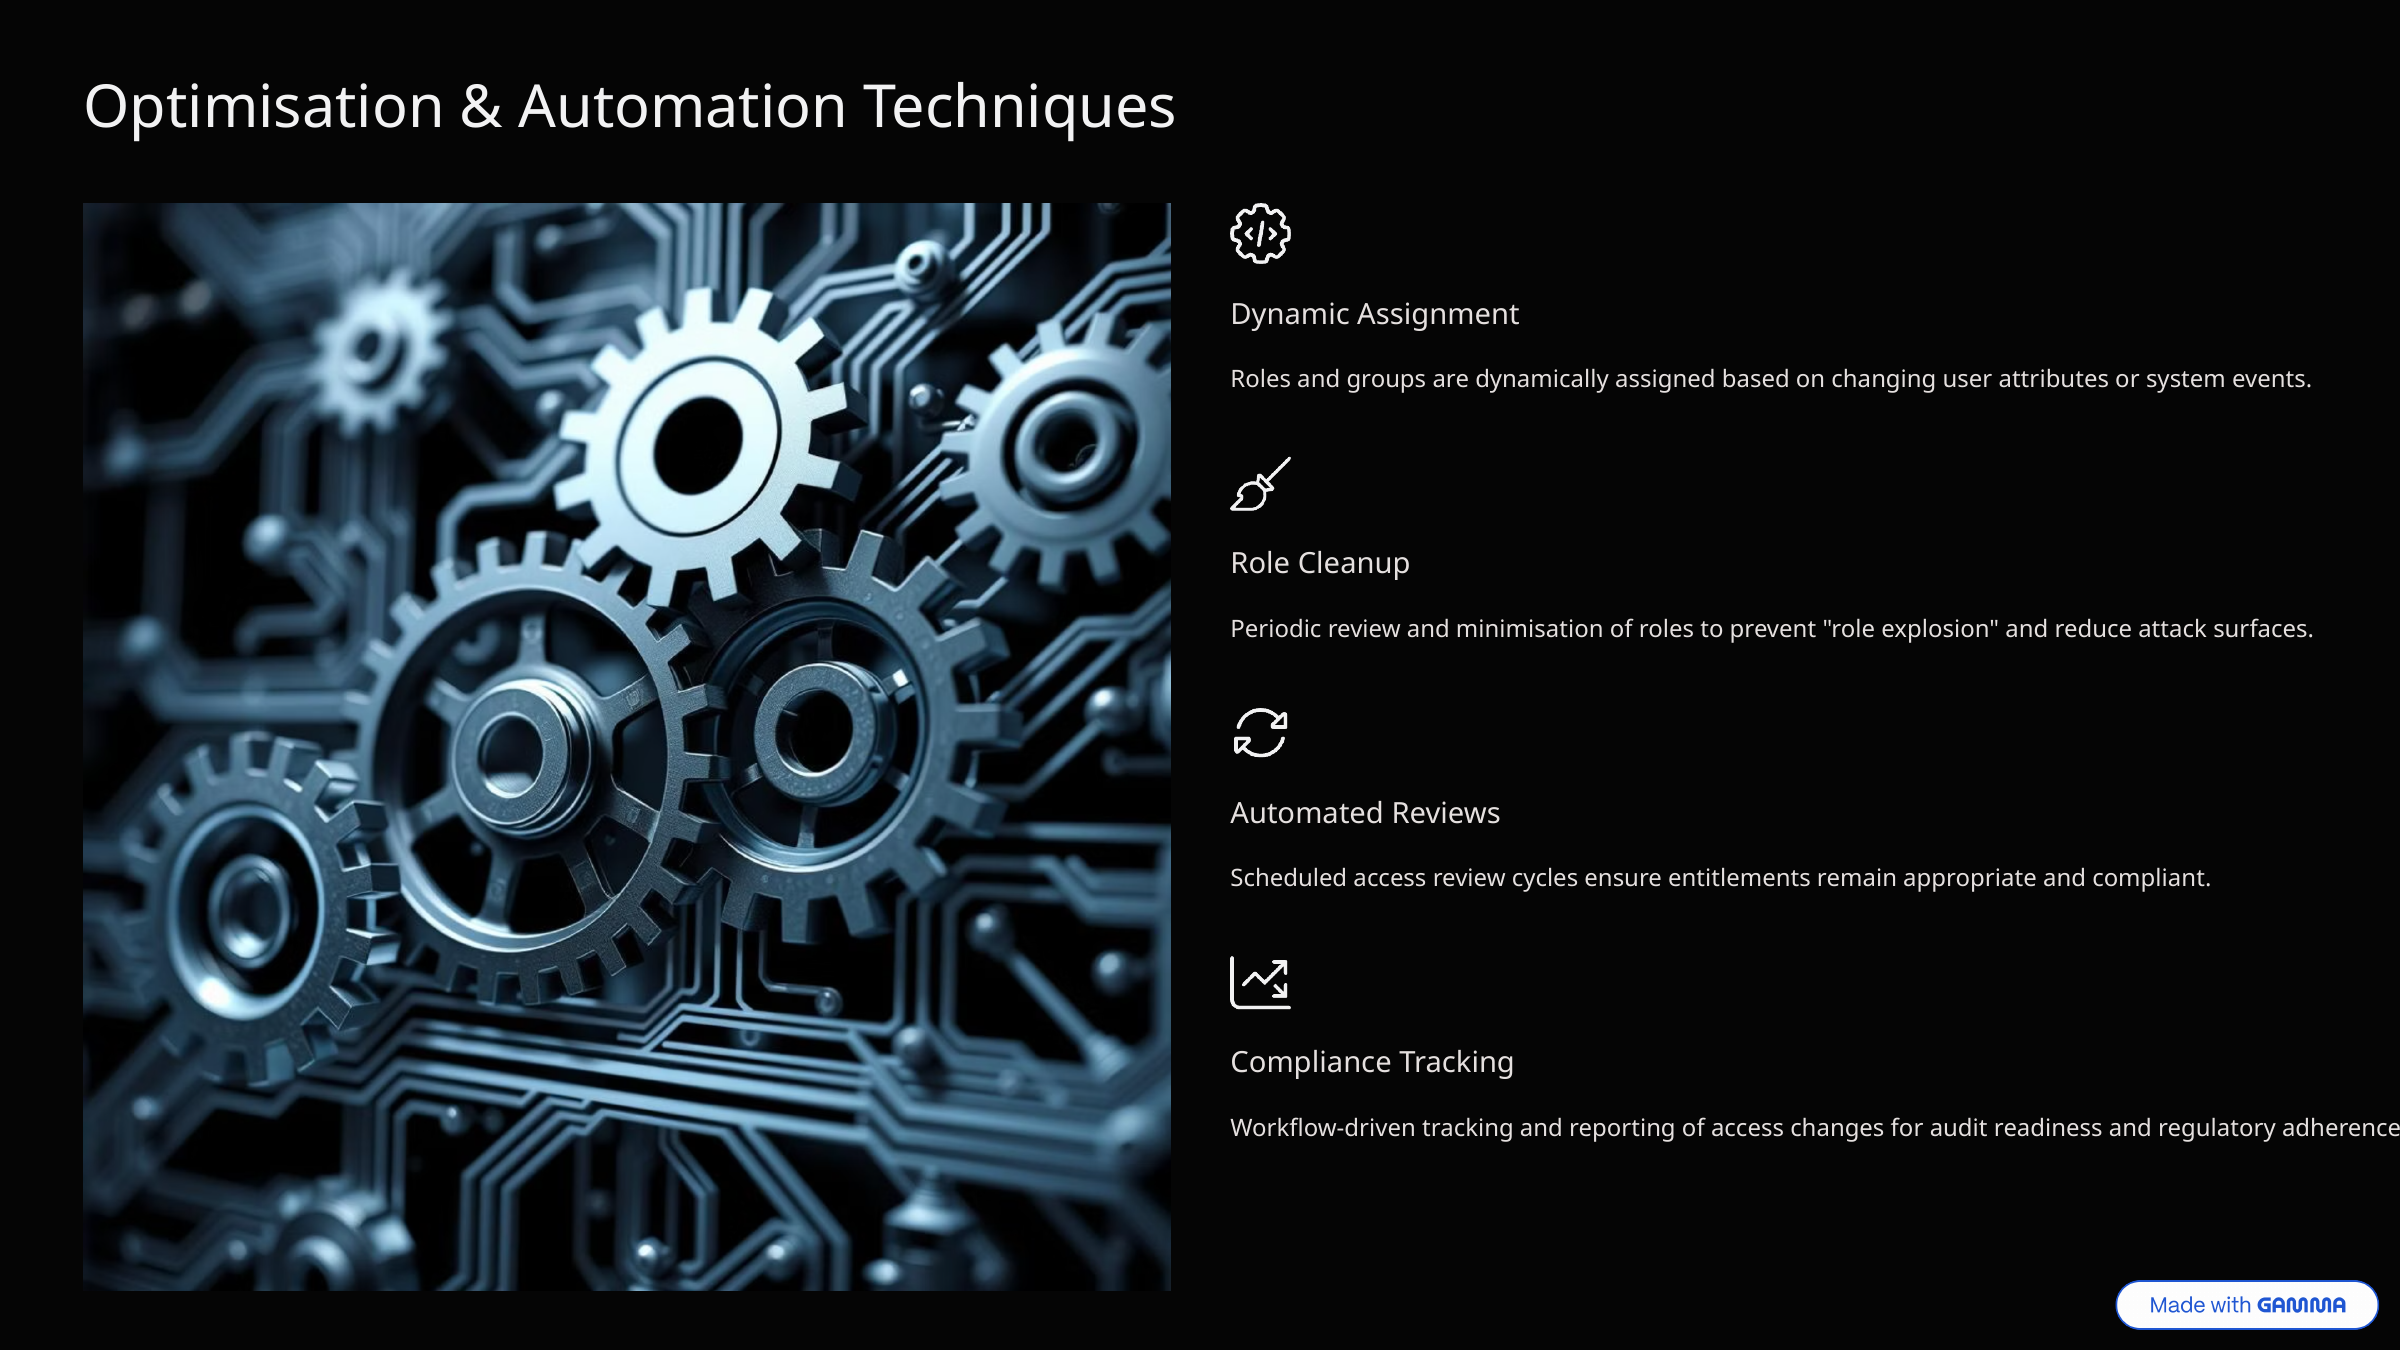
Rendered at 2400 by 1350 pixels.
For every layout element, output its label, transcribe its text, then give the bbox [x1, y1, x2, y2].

picture [1230, 702, 1291, 763]
text_box Roles and groups are dynamically assigned based on changing user attributes or system events. [1230, 354, 2318, 394]
picture [83, 203, 1171, 1291]
picture [1230, 203, 1291, 264]
text_box Optimisation & Automation Techniques [83, 65, 1248, 141]
text_box Dynamic Assignment [1230, 293, 1547, 331]
picture [1230, 453, 1291, 514]
text_box Role Cleanup [1230, 543, 1531, 581]
text_box Scheduled access review cycles ensure entitlements remain appropriate and compliant. [1230, 854, 2318, 893]
text_box Periodic review and minimisation of roles to prevent "role explosion" and reduce attack surfaces. [1230, 604, 2318, 643]
text_box Workflow-driven tracking and reporting of access changes for audit readiness and regulatory adherence. [1230, 1103, 2318, 1142]
text_box Automated Reviews [1230, 792, 1531, 831]
picture [2106, 1271, 2389, 1339]
text_box Compliance Tracking [1230, 1042, 1548, 1080]
picture [1230, 952, 1291, 1013]
